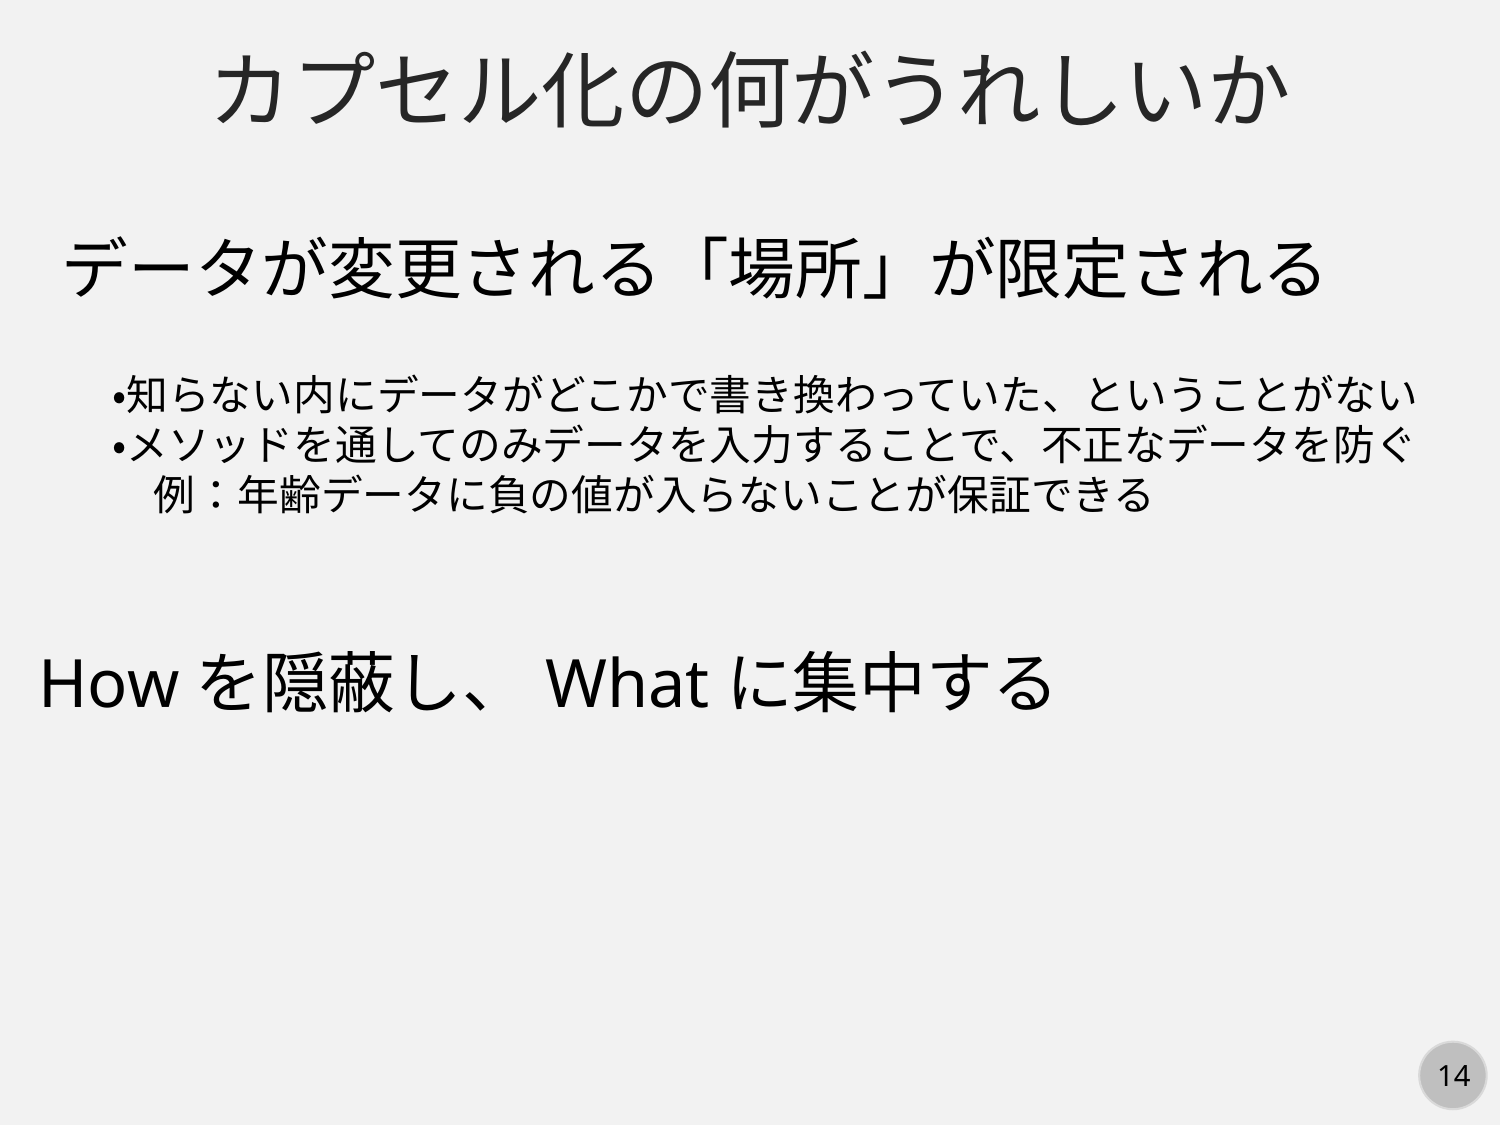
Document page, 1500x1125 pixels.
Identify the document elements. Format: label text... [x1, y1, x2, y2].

list カプセル化の何がうれしいか [0, 31, 1500, 155]
text_box ・知らない内にデータがどこかで書き換わっていた、ということがない ・メソッドを通してのみデータを入力することで、不正なデータを防ぐ 例：年齢データに負の値が入らないことが保証できる [97, 361, 1433, 527]
text_box Howを隠蔽し、Whatに集中する [23, 633, 1075, 728]
text_box データが変更される「場所」が限定される [46, 219, 1345, 315]
